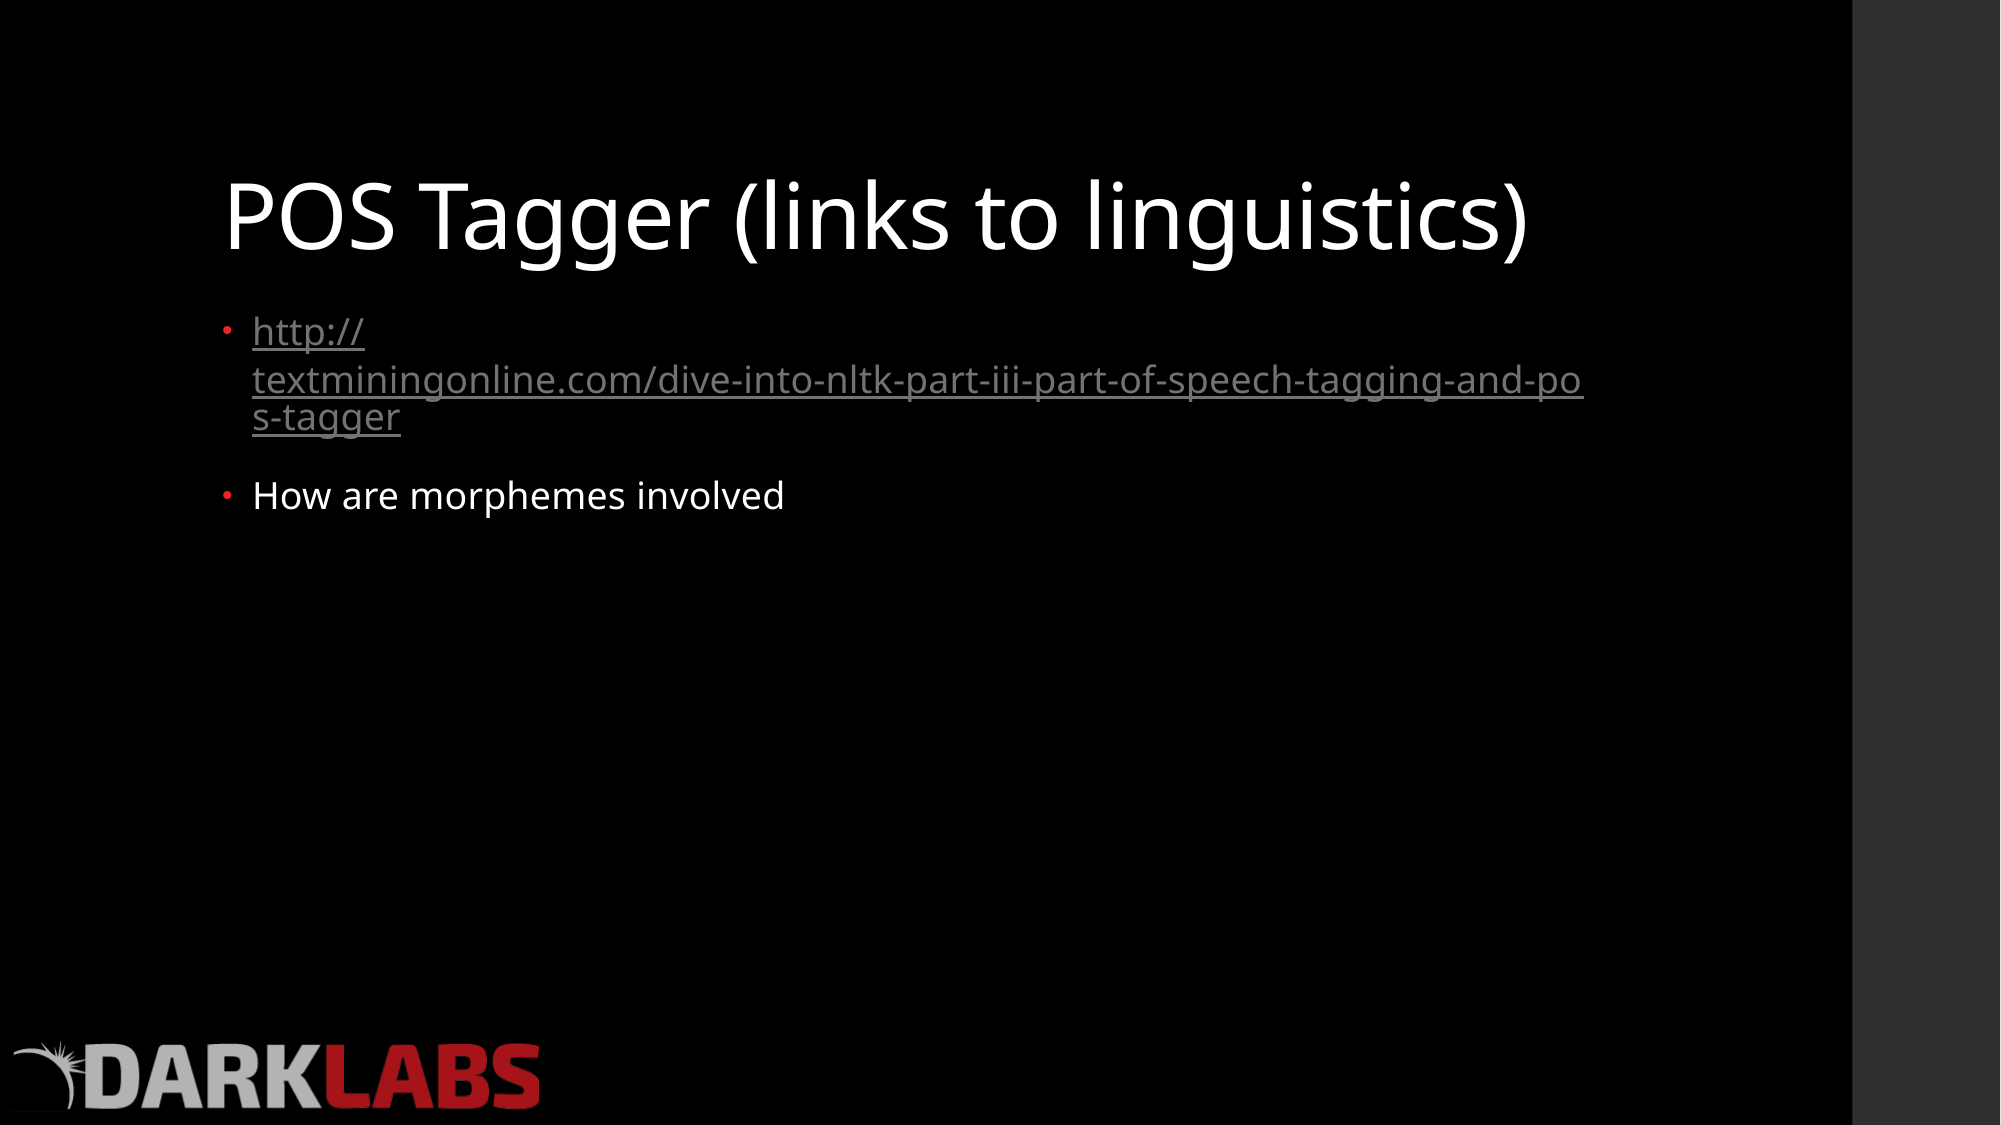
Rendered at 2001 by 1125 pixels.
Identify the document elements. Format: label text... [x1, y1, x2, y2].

title POS Tagger (links to linguistics) [206, 60, 1797, 278]
picture [10, 1041, 539, 1125]
list http://textminingonline.com/dive-into-nltk-part-iii-part-of-speech-tagging-and-pos-tagger How are morphemes involved [206, 299, 1617, 1014]
